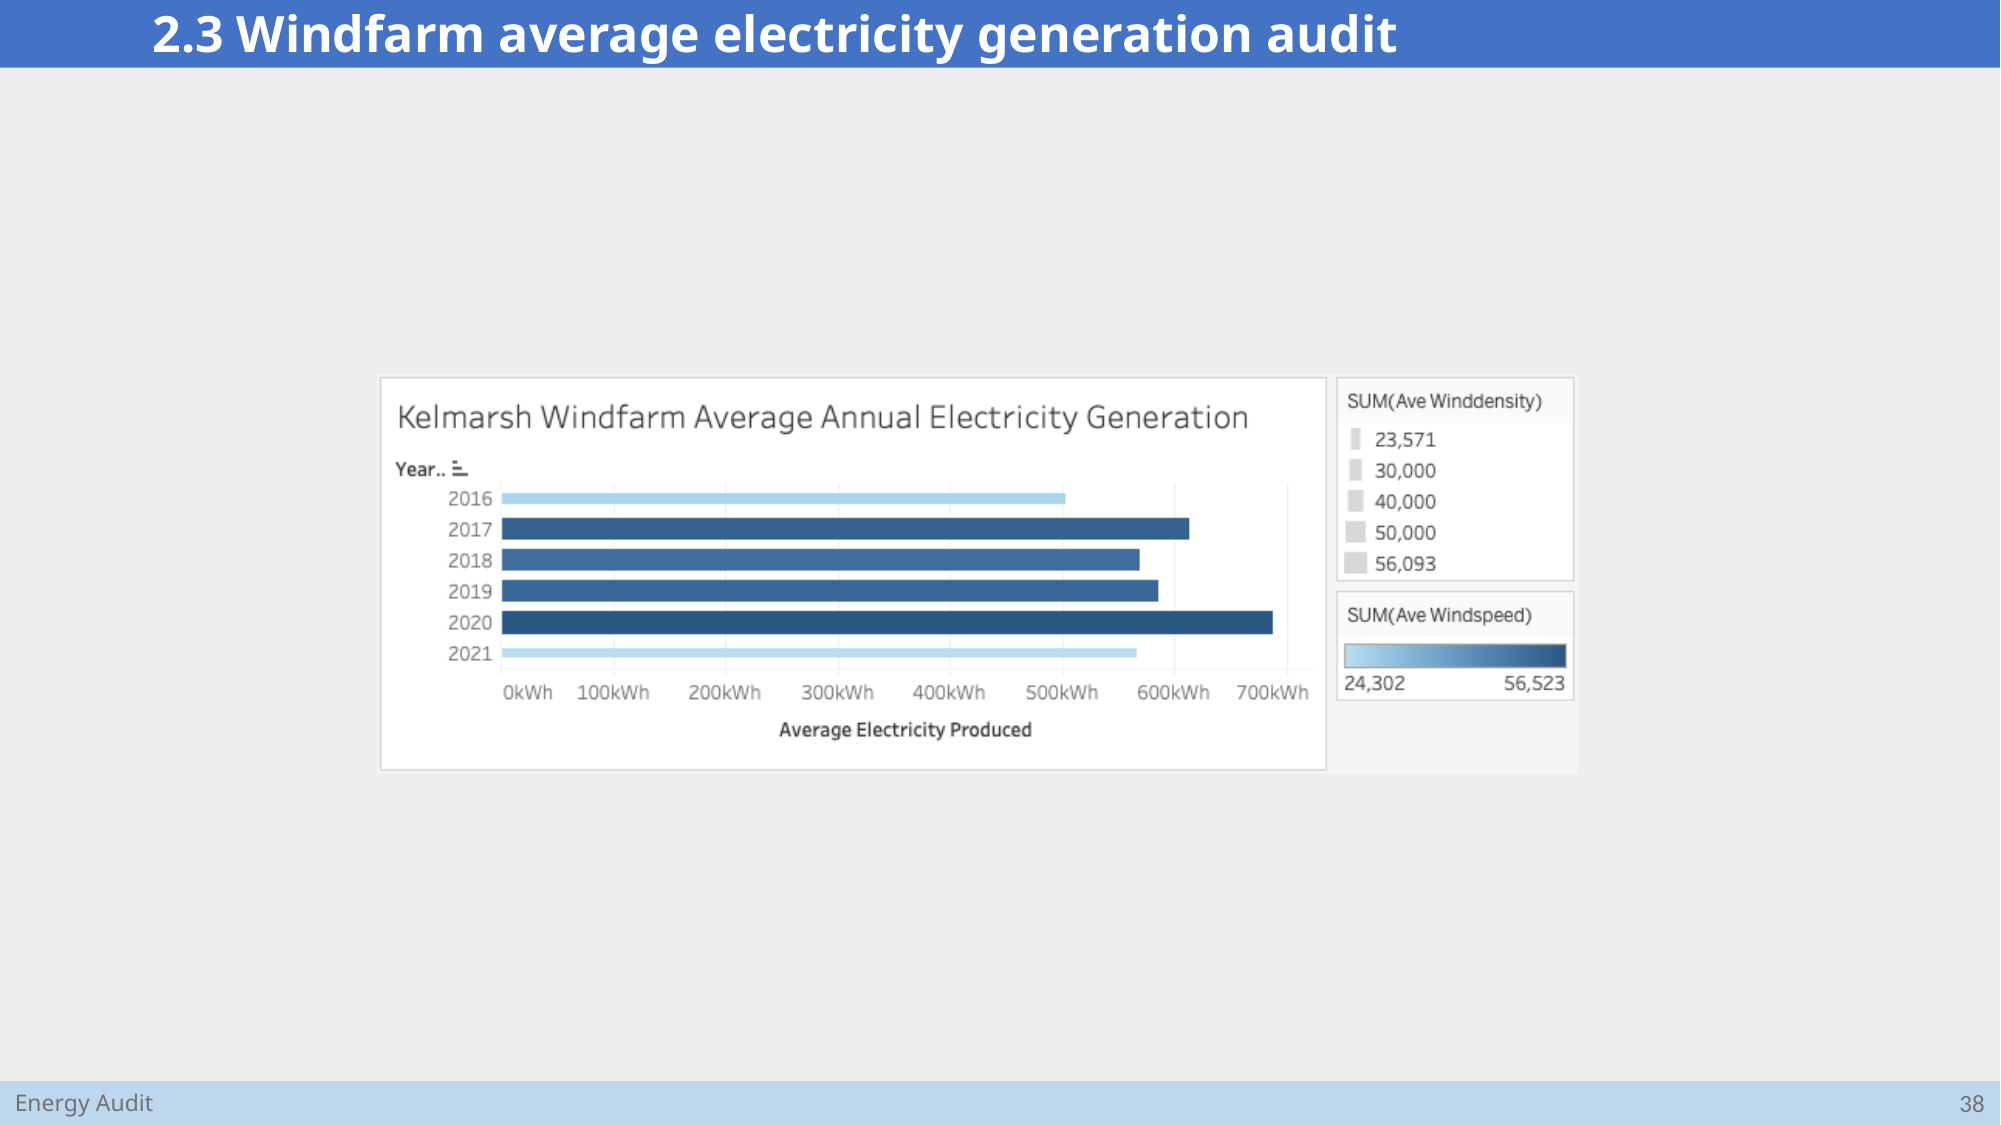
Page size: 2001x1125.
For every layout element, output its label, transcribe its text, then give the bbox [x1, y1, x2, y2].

text_box Energy Audit [0, 1081, 1116, 1124]
text_box [0, 0, 2000, 69]
text_box [0, 1082, 1412, 1125]
picture [377, 374, 1578, 774]
slide_number 38 [1412, 1072, 2000, 1125]
title 2.3 Windfarm average electricity generation audit [137, 7, 1863, 58]
text_box [0, 69, 2000, 1082]
